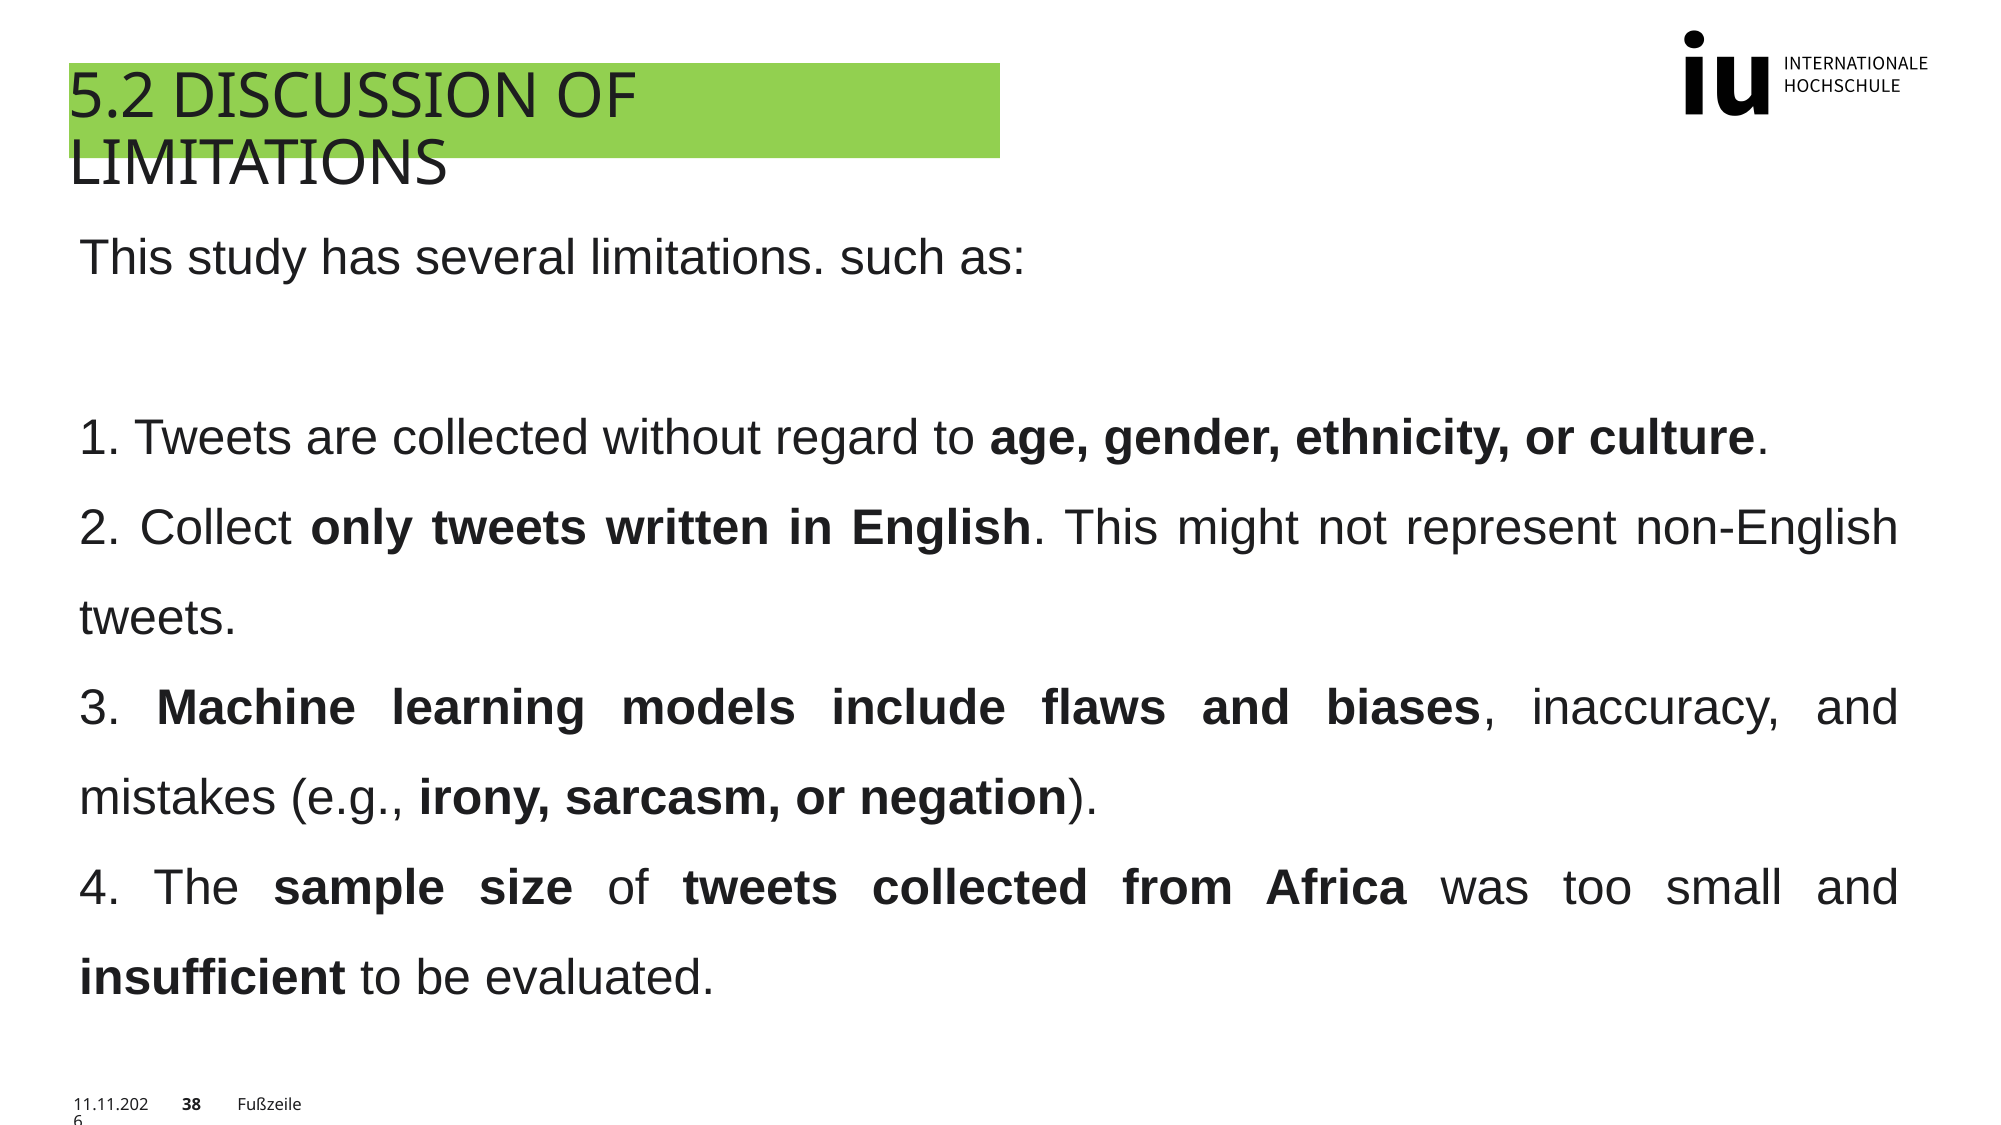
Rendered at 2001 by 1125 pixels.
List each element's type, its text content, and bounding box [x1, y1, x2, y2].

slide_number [73, 1093, 151, 1116]
footer Fußzeile [237, 1093, 1956, 1116]
list This study has several limitations. such as: 1. Tweets are collected without regard to age, gender, ethnicity, or culture. 2. Collect only tweets written in English. This might not represent non-English tweets. 3. Machine learning models include flaws and biases, inaccuracy, and mistakes (e.g., irony, sarcasm, or negation). 4. The sample size of tweets collected from Africa was too small and insufficient to be evaluated. [73, 194, 1935, 1053]
slide_number 38 [157, 1093, 226, 1116]
title 5.2 DISCUSSION of Limitations [69, 63, 1000, 159]
picture [1628, 0, 1985, 172]
